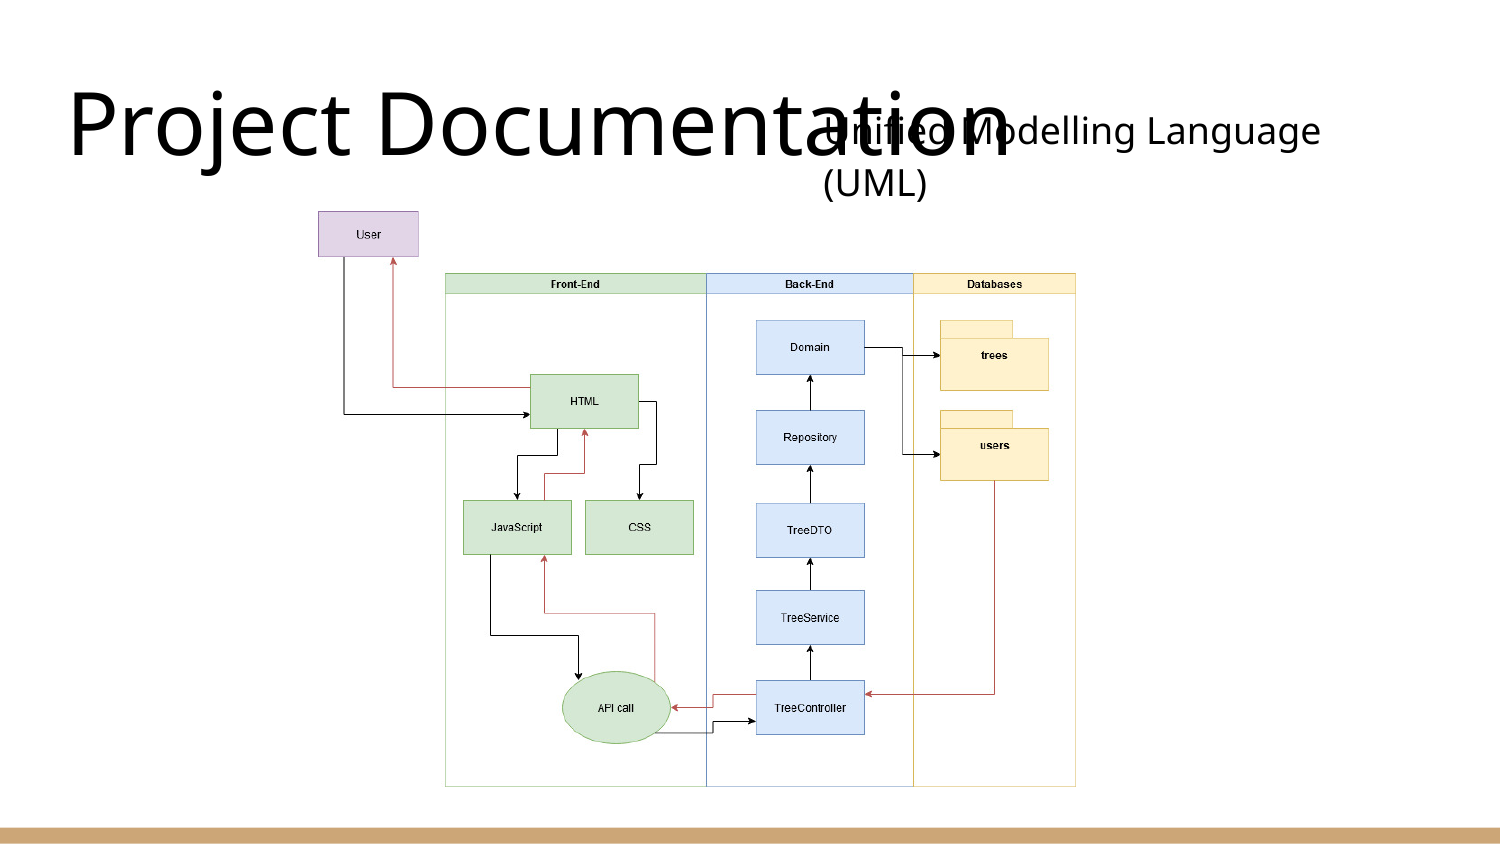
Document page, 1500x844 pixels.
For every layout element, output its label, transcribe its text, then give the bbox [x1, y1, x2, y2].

text_box Unified Modelling Language (UML) [808, 85, 1449, 155]
picture [318, 211, 1077, 788]
title Project Documentation [51, 51, 1449, 189]
